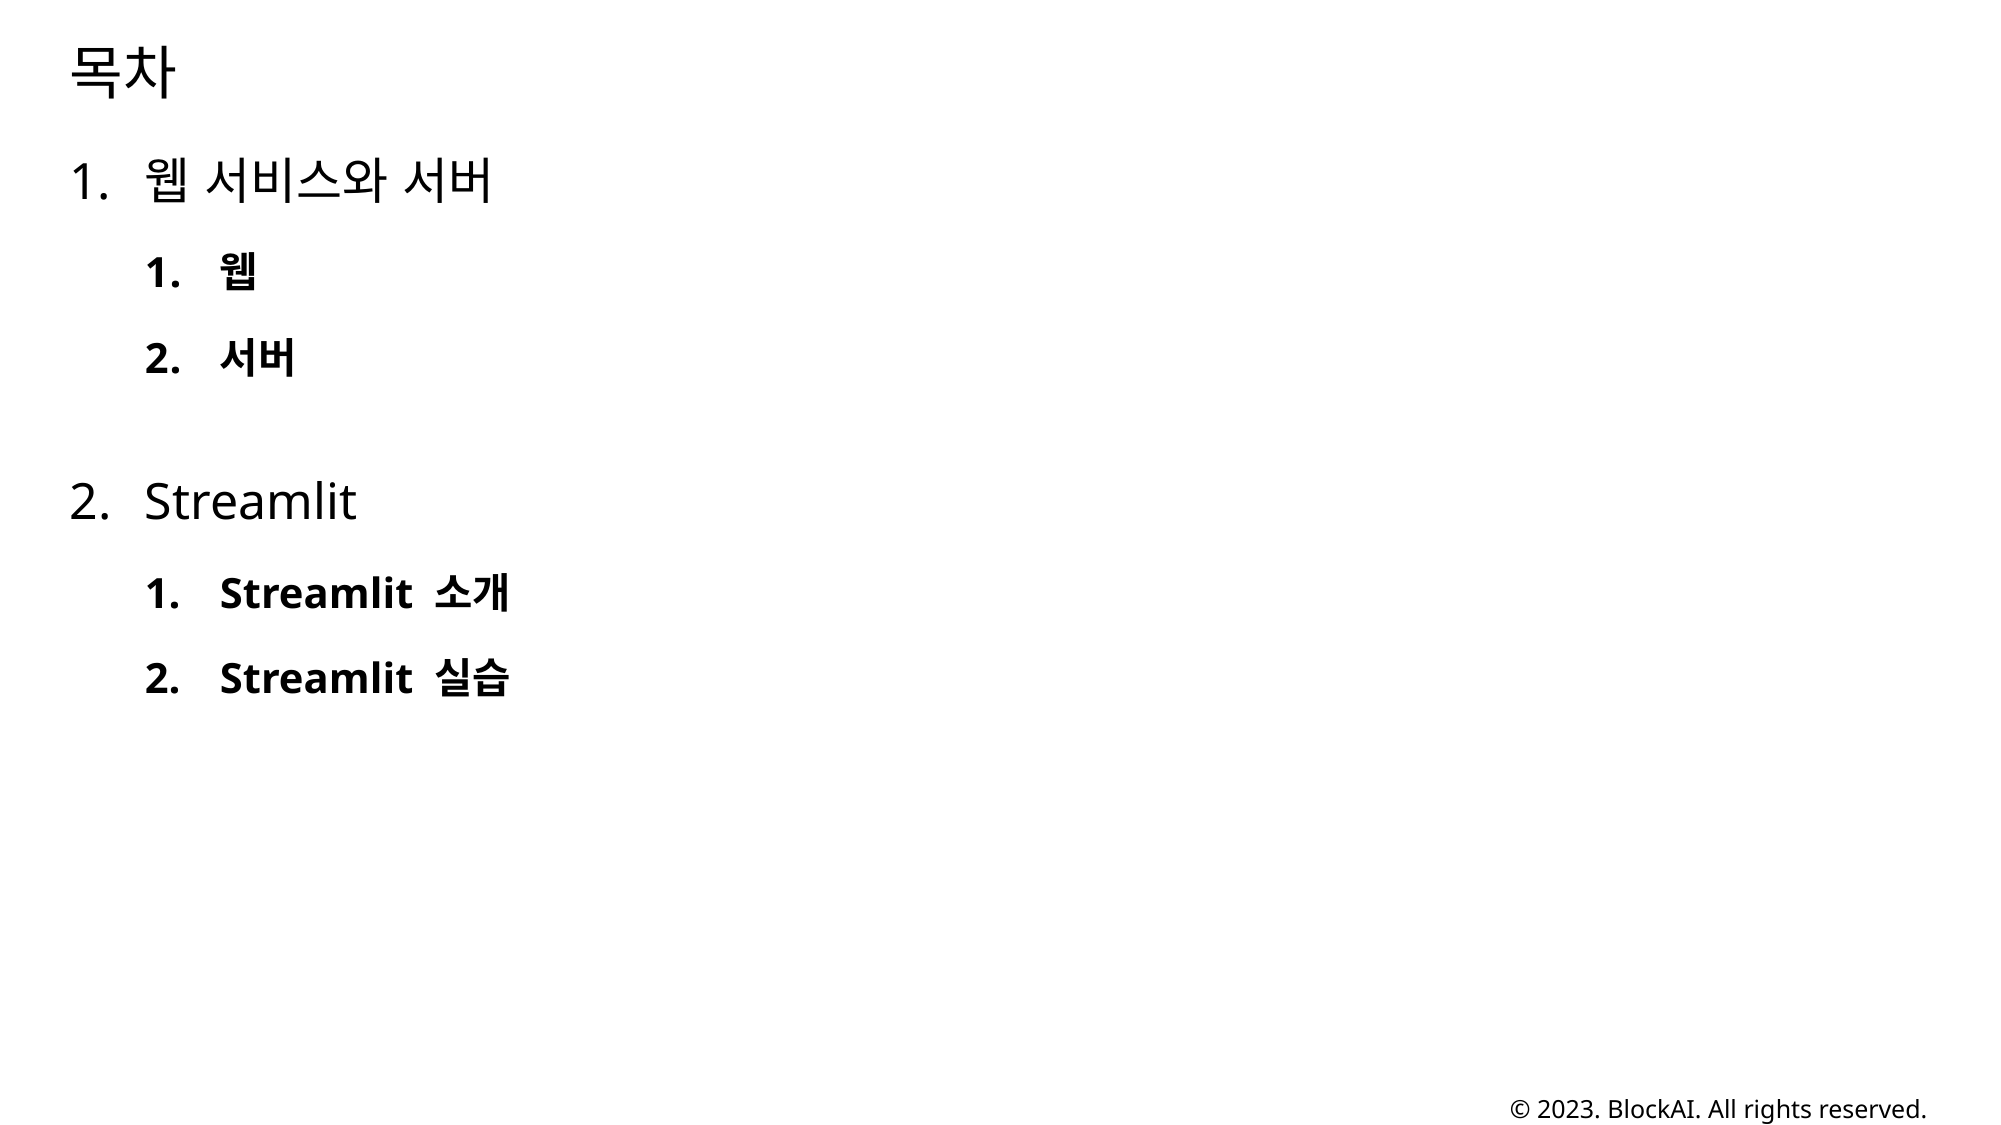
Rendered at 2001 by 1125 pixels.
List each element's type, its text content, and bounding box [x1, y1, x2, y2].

list 웹 서비스와 서버 웹 서버 Streamlit Streamlit 소개 Streamlit 실습 [54, 148, 1945, 1035]
title 목차 [54, 31, 1945, 120]
